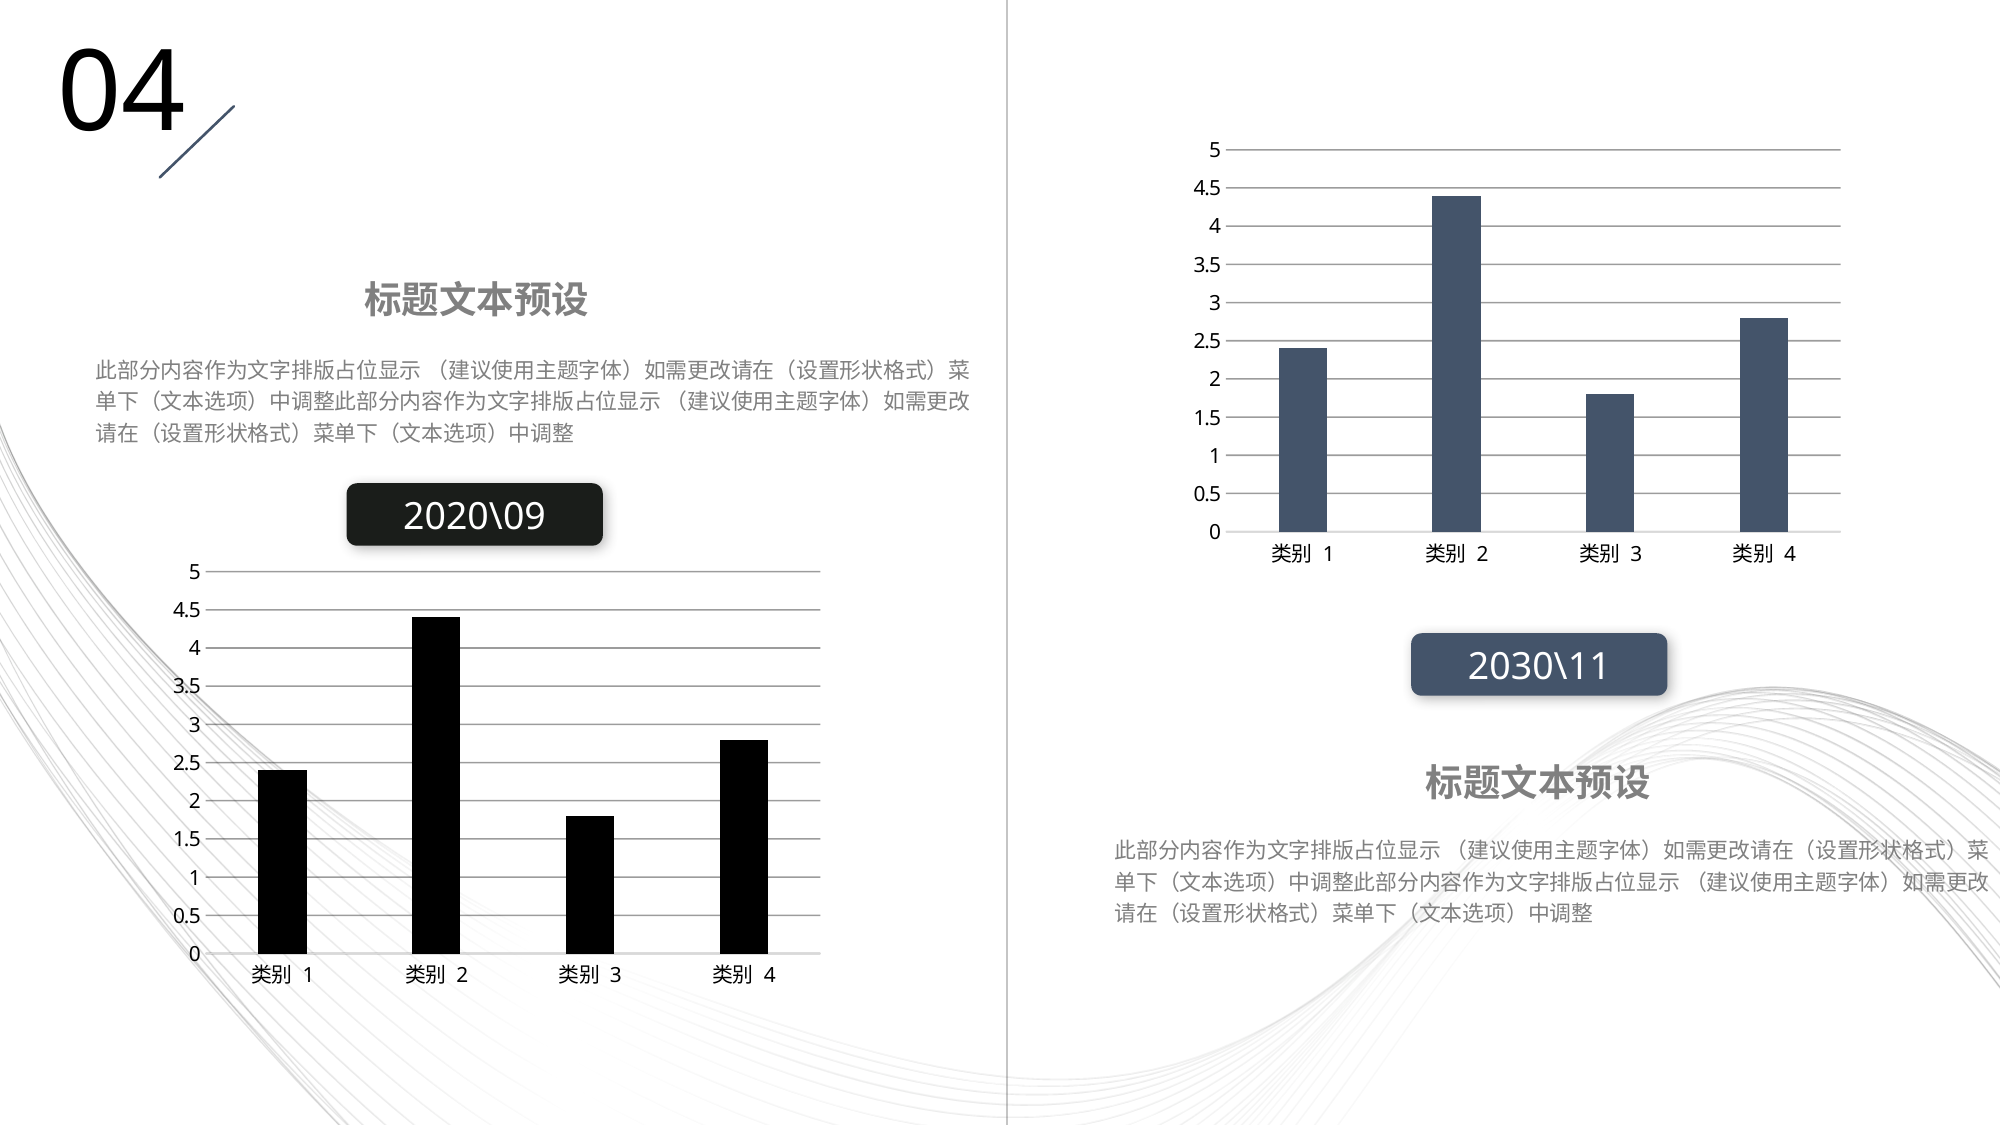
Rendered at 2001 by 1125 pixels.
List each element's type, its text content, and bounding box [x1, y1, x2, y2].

text_box 04 [42, 10, 214, 161]
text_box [1114, 758, 1997, 930]
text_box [346, 483, 603, 546]
picture [1008, 391, 2000, 1125]
chart [1179, 126, 1855, 577]
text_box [159, 106, 234, 178]
picture [0, 391, 1006, 1125]
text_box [95, 276, 978, 450]
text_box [1411, 633, 1668, 696]
chart [159, 548, 835, 999]
